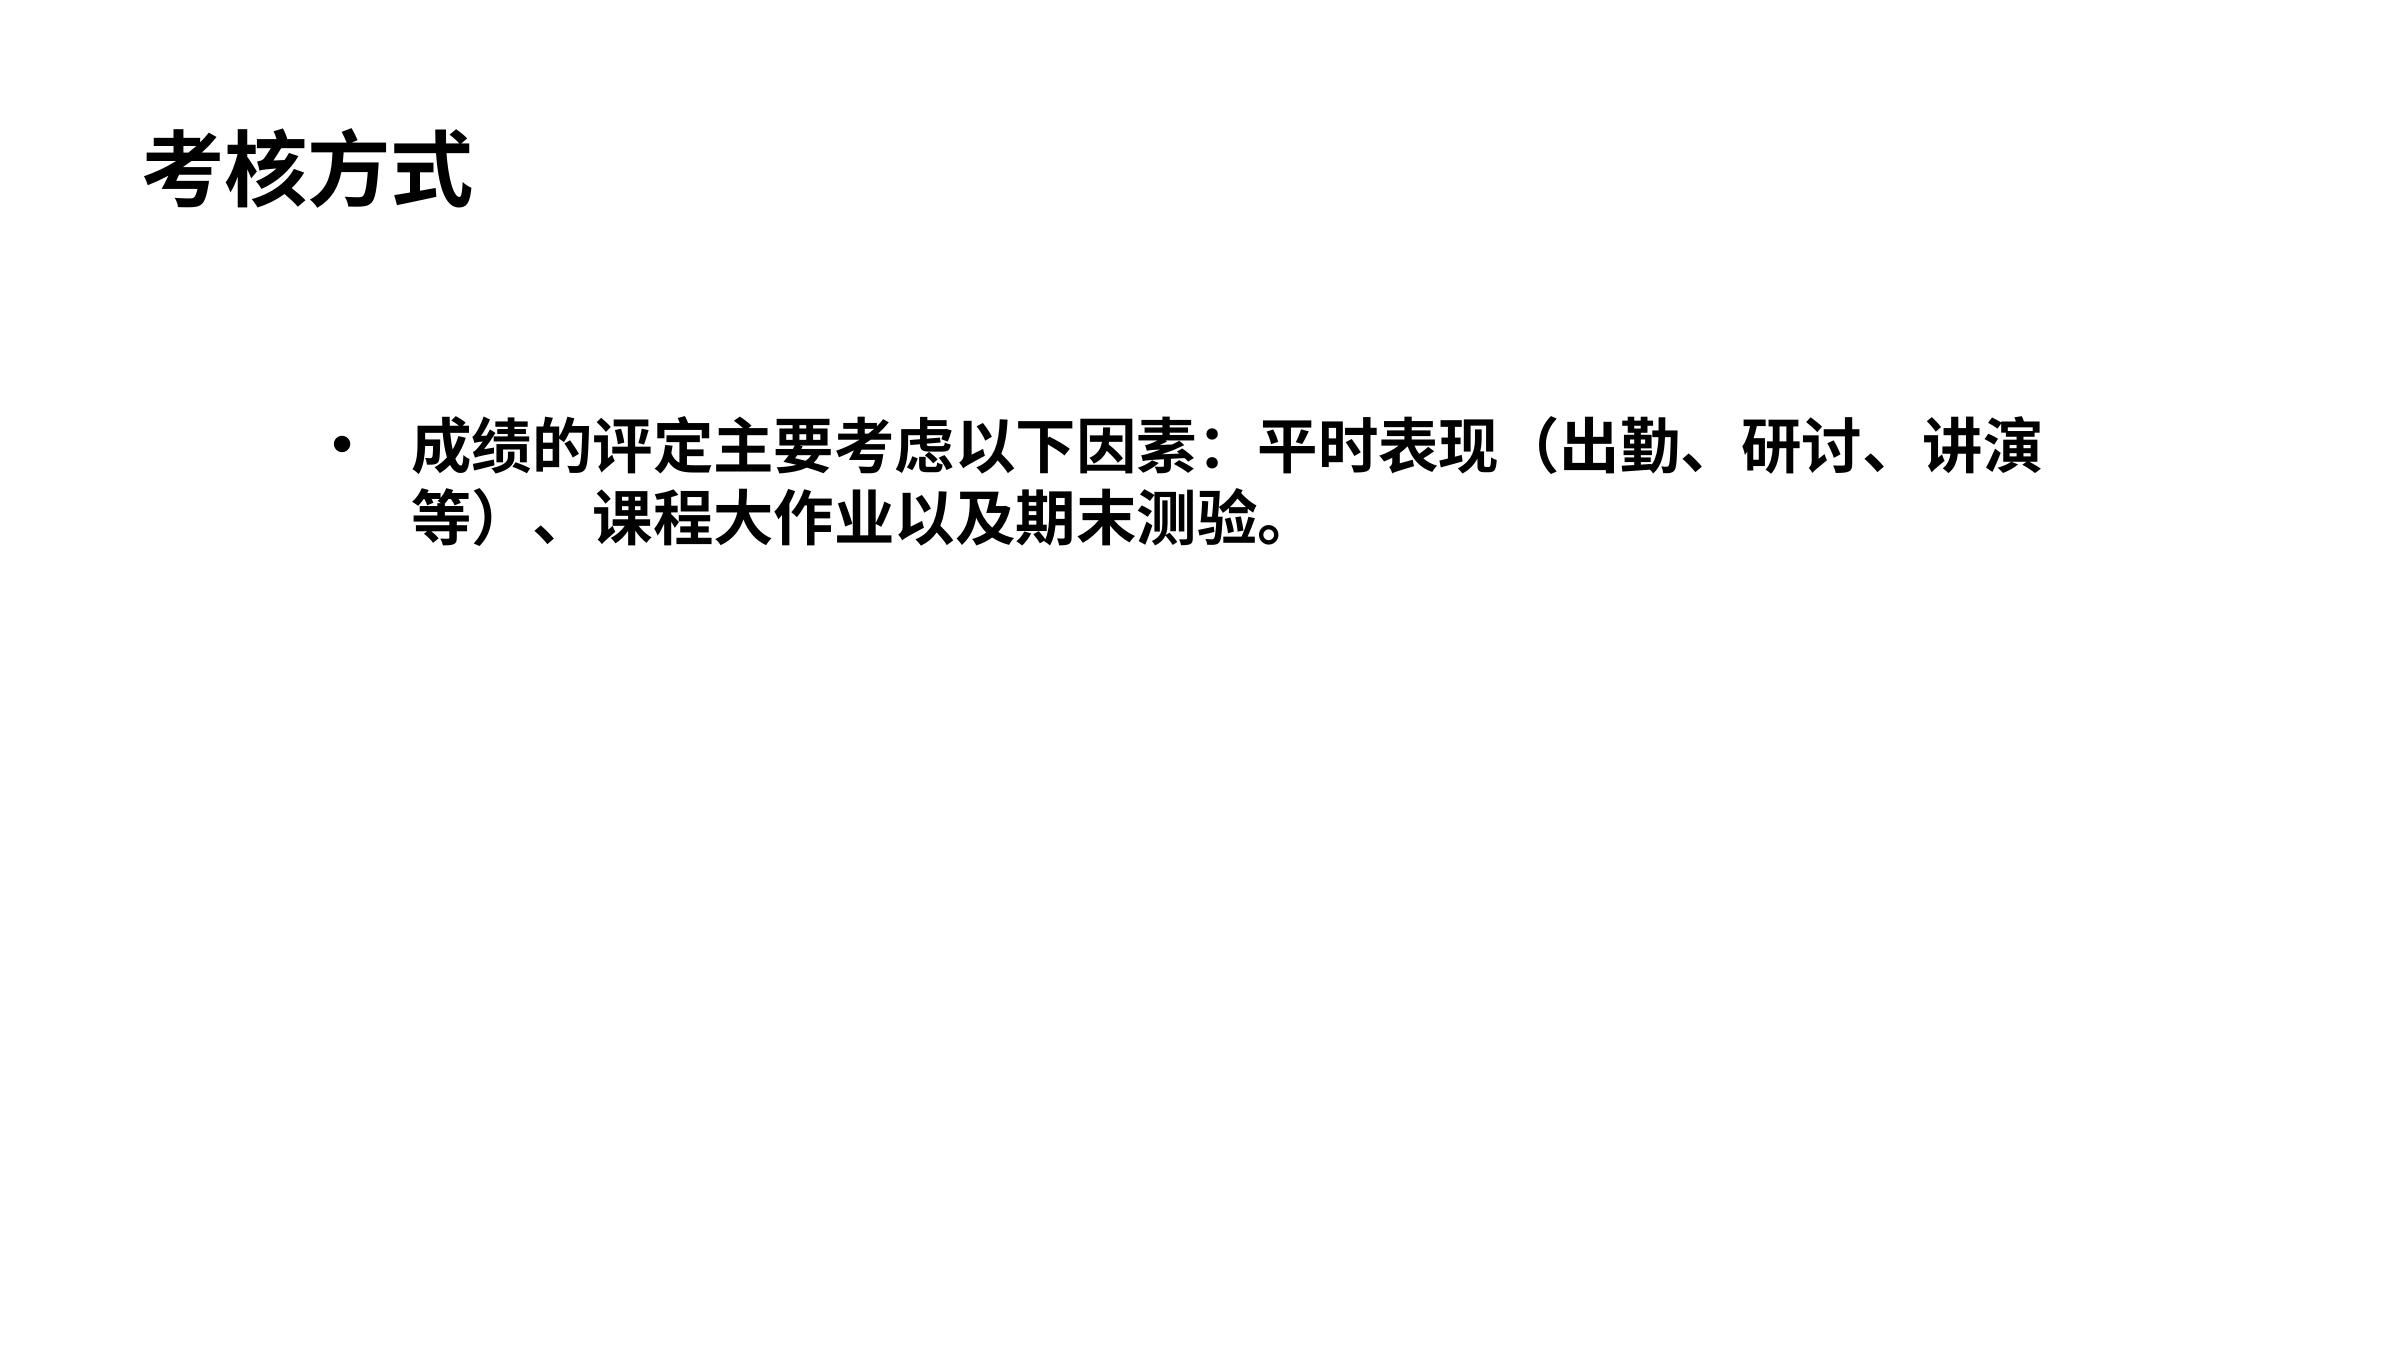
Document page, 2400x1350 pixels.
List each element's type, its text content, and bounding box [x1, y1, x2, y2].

title 考核方式 [119, 54, 2275, 280]
list 成绩的评定主要考虑以下因素：平时表现（出勤、研讨、讲演等）、课程大作业以及期末测验。 [310, 397, 2127, 1086]
